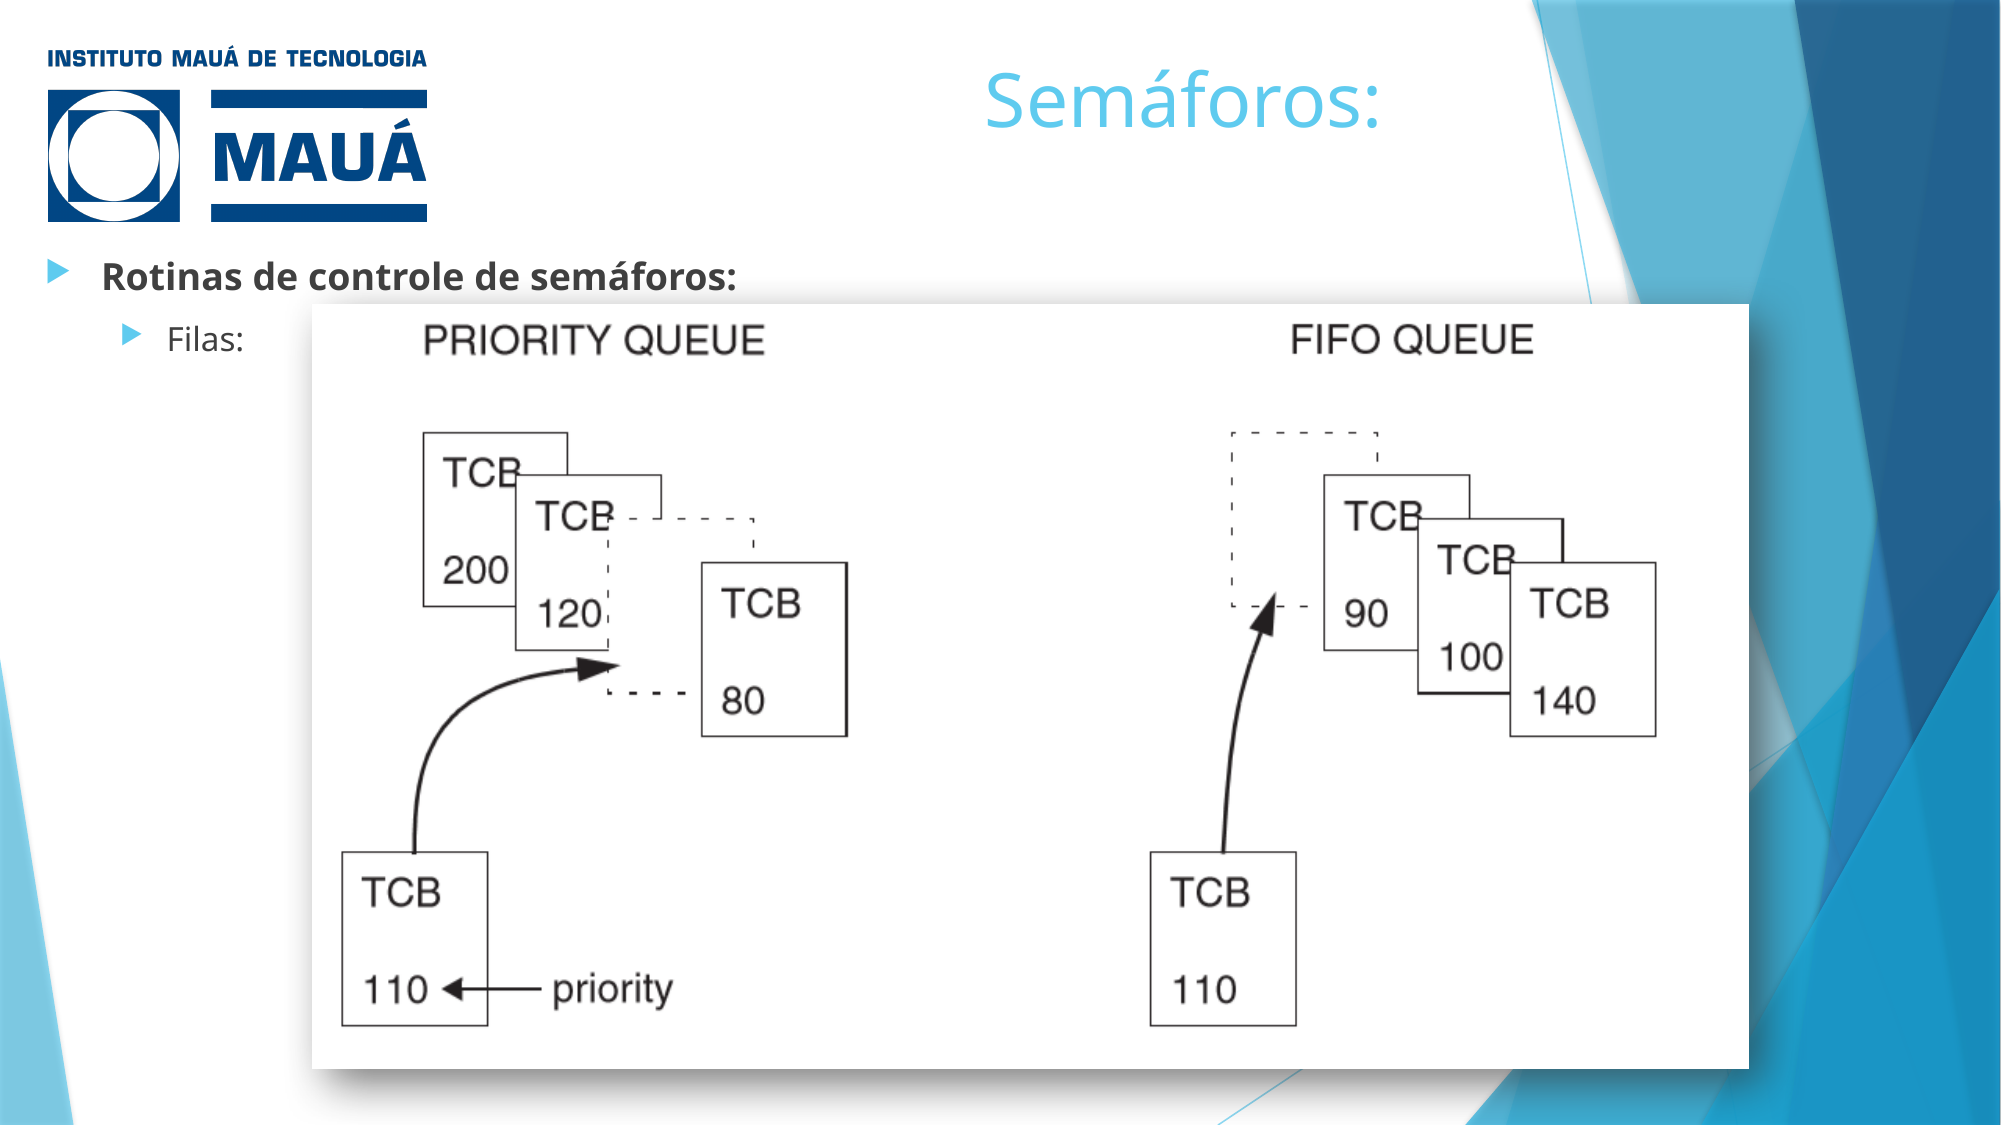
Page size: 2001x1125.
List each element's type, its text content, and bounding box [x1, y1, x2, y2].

picture [47, 44, 428, 223]
list Rotinas de controle de semáforos: Filas: [29, 245, 1441, 1069]
text_box Semáforos: [970, 45, 1518, 106]
picture [312, 304, 1750, 1070]
